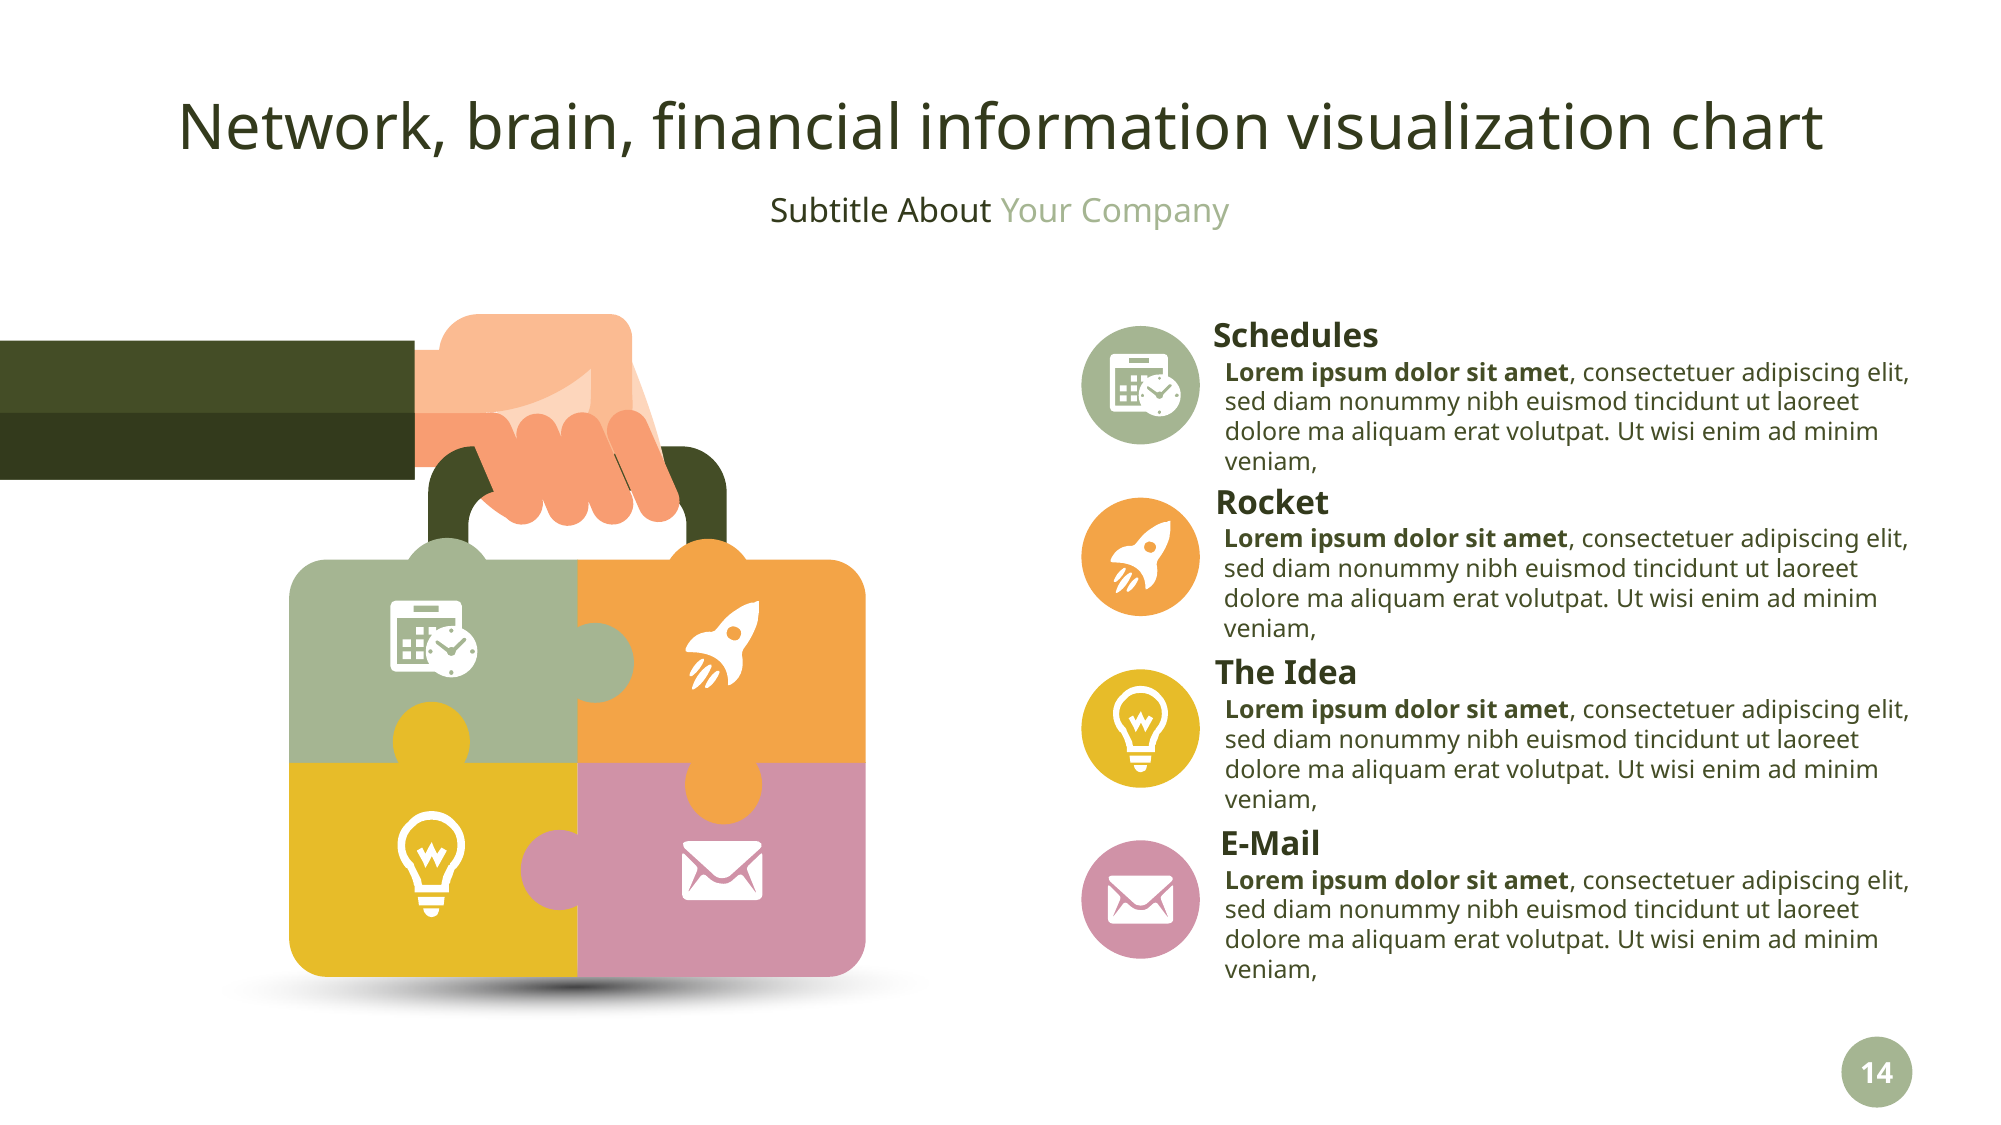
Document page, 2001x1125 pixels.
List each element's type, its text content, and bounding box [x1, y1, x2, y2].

text_box Lorem ipsum dolor sit amet, consectetuer adipiscing elit, sed diam nonummy nibh euismod tincidunt ut laoreet dolore ma aliquam erat volutpat. Ut wisi enim ad minim veniam, [1210, 348, 1939, 484]
text_box Schedules [1198, 307, 1394, 362]
title Network, brain, financial information visualization chart [139, 53, 1865, 205]
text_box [1081, 325, 1200, 445]
text_box Lorem ipsum dolor sit amet, consectetuer adipiscing elit, sed diam nonummy nibh euismod tincidunt ut laoreet dolore ma aliquam erat volutpat. Ut wisi enim ad minim veniam, [1210, 686, 1939, 821]
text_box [1081, 669, 1200, 788]
text_box Rocket [1200, 473, 1345, 529]
text_box Lorem ipsum dolor sit amet, consectetuer adipiscing elit, sed diam nonummy nibh euismod tincidunt ut laoreet dolore ma aliquam erat volutpat. Ut wisi enim ad minim veniam, [1210, 856, 1939, 992]
text_box The Idea [1200, 644, 1382, 700]
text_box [0, 314, 961, 1026]
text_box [1081, 497, 1200, 617]
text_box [1081, 840, 1200, 959]
text_box E-Mail [1205, 815, 1336, 870]
text_box Lorem ipsum dolor sit amet, consectetuer adipiscing elit, sed diam nonummy nibh euismod tincidunt ut laoreet dolore ma aliquam erat volutpat. Ut wisi enim ad minim veniam, [1209, 515, 1938, 650]
